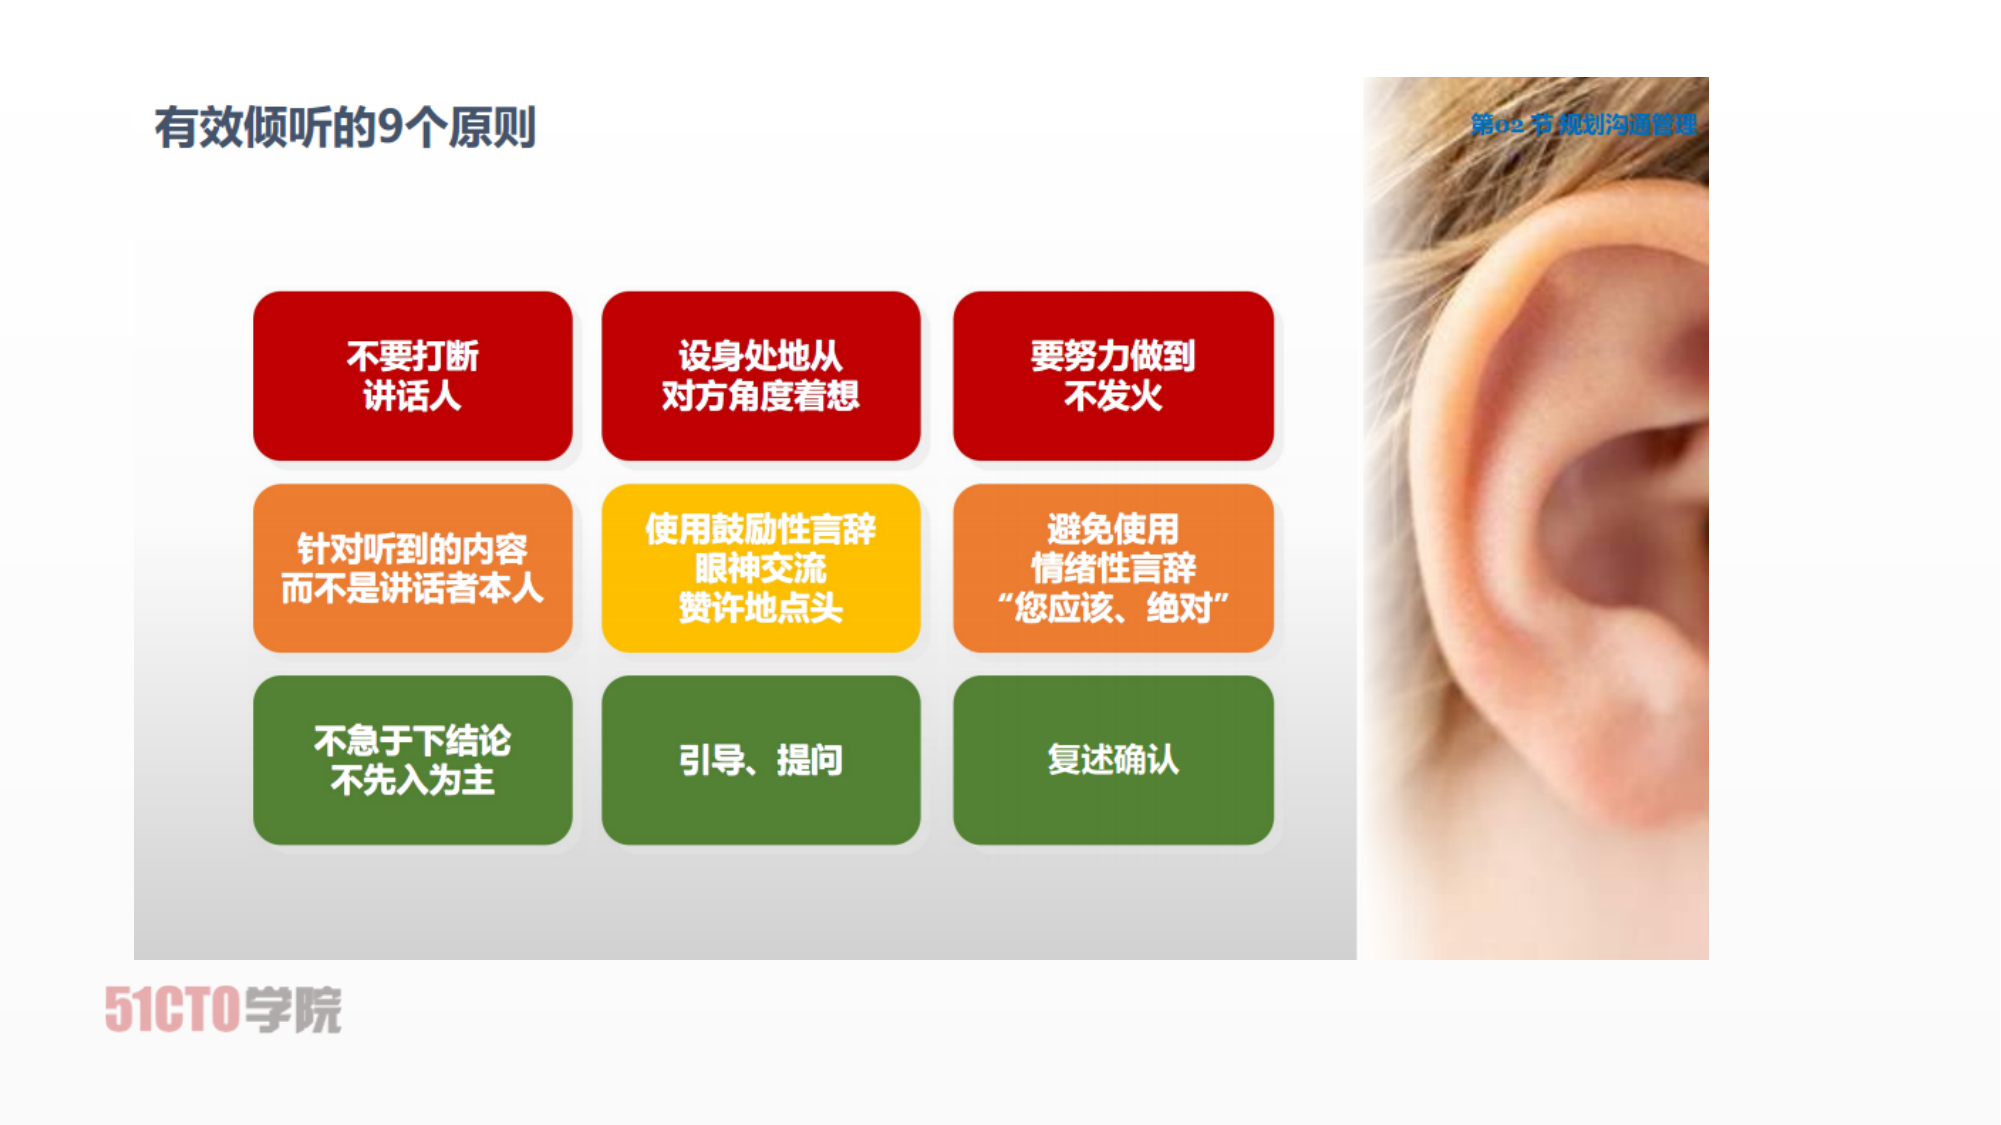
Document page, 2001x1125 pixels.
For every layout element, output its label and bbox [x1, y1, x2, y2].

picture [45, 77, 1709, 1057]
